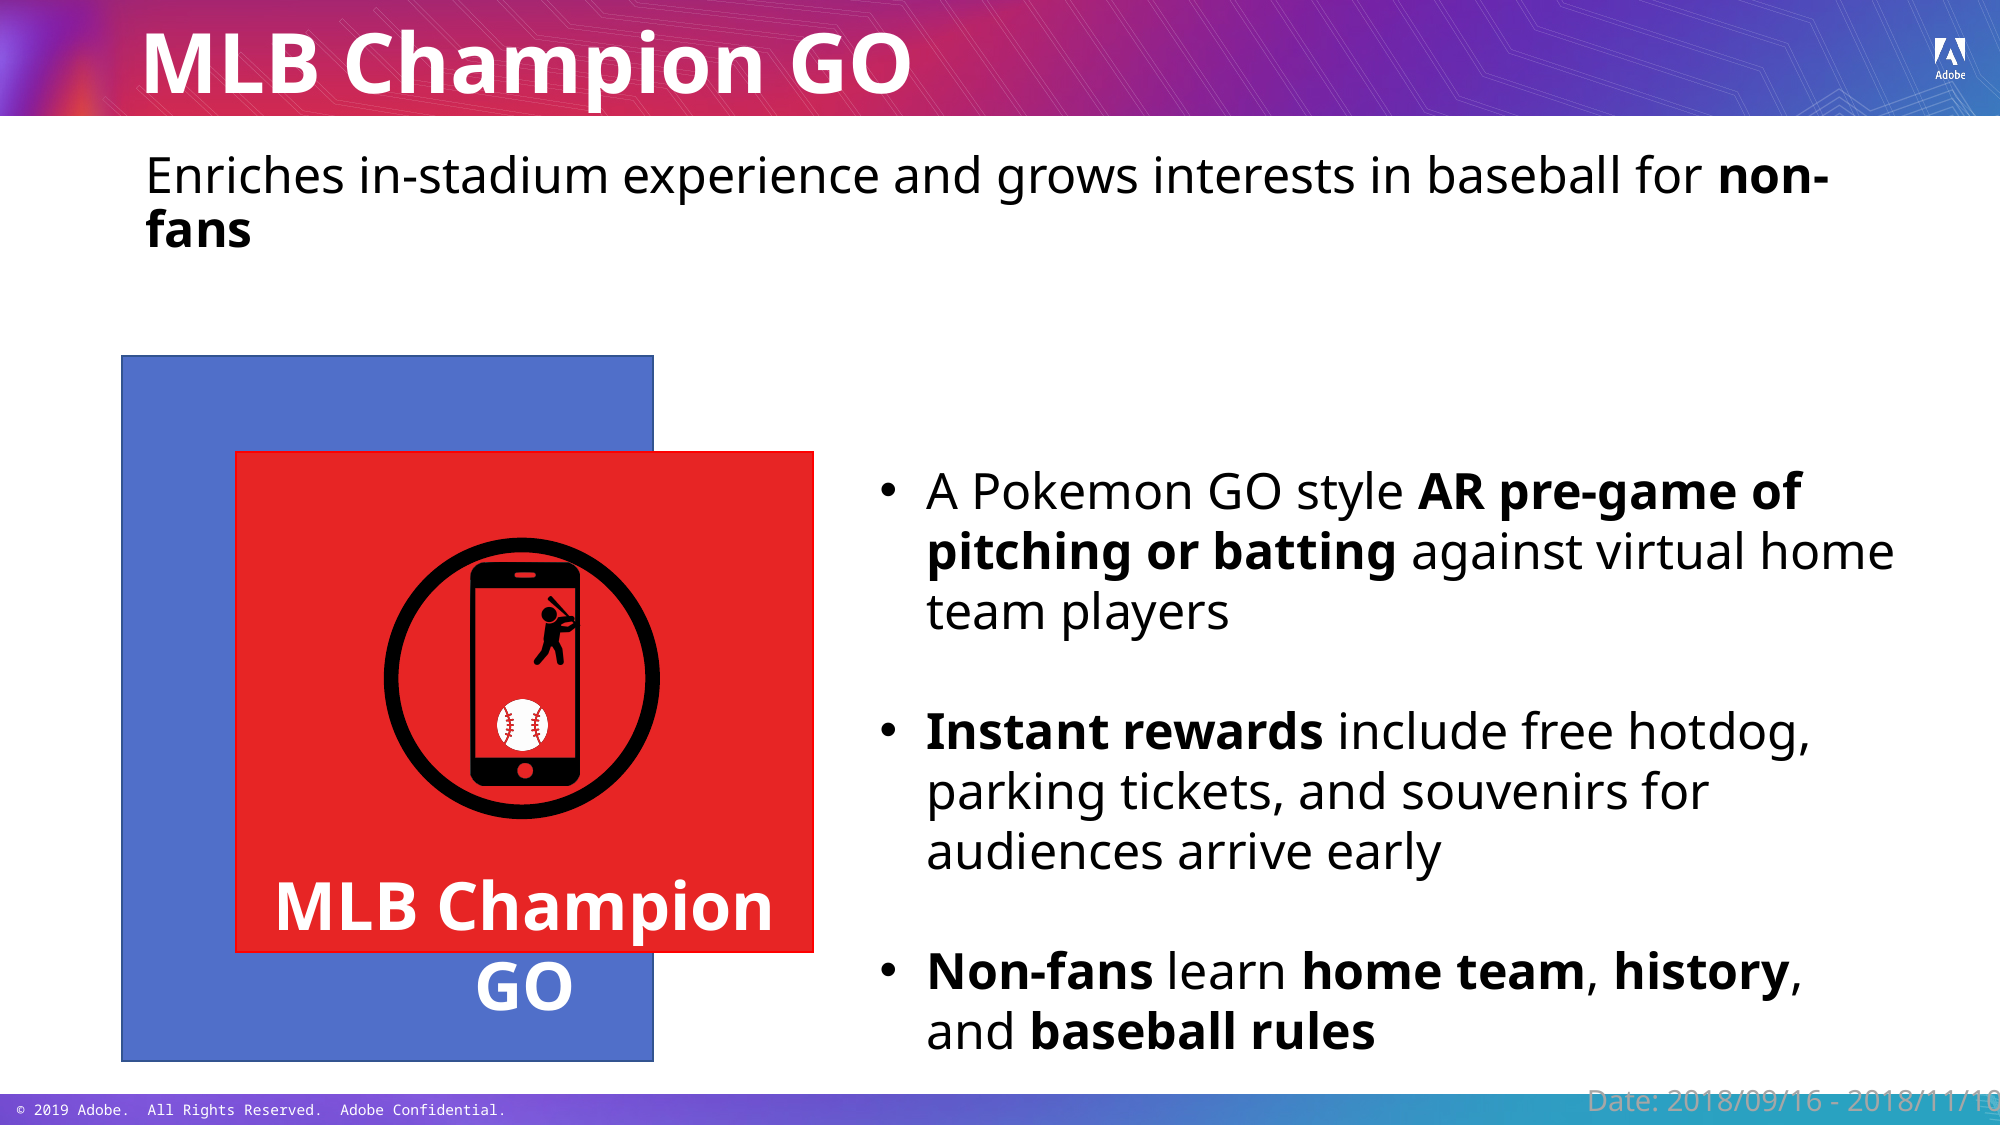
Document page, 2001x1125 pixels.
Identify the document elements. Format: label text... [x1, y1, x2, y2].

text_box [236, 452, 814, 856]
text_box [121, 356, 653, 1062]
picture [0, 1094, 1557, 1125]
text_box Date: 2018/09/16 - 2018/11/10 [1557, 1074, 2000, 1125]
title MLB Champion GO [121, 26, 1774, 94]
picture [0, 0, 2000, 116]
text_box A Pokemon GO style AR pre-game of pitching or batting against virtual home team players Instant rewards include free hotdog, parking tickets, and souvenirs for audiences arrive early Non-fans learn home team, history, and baseball rules [864, 452, 1914, 1067]
text_box Enriches in-stadium experience and grows interests in baseball for non-fans [130, 133, 1914, 276]
text_box MLB Champion GO [236, 856, 814, 1031]
picture [470, 562, 592, 786]
text_box [475, 803, 566, 812]
text_box [391, 544, 653, 799]
